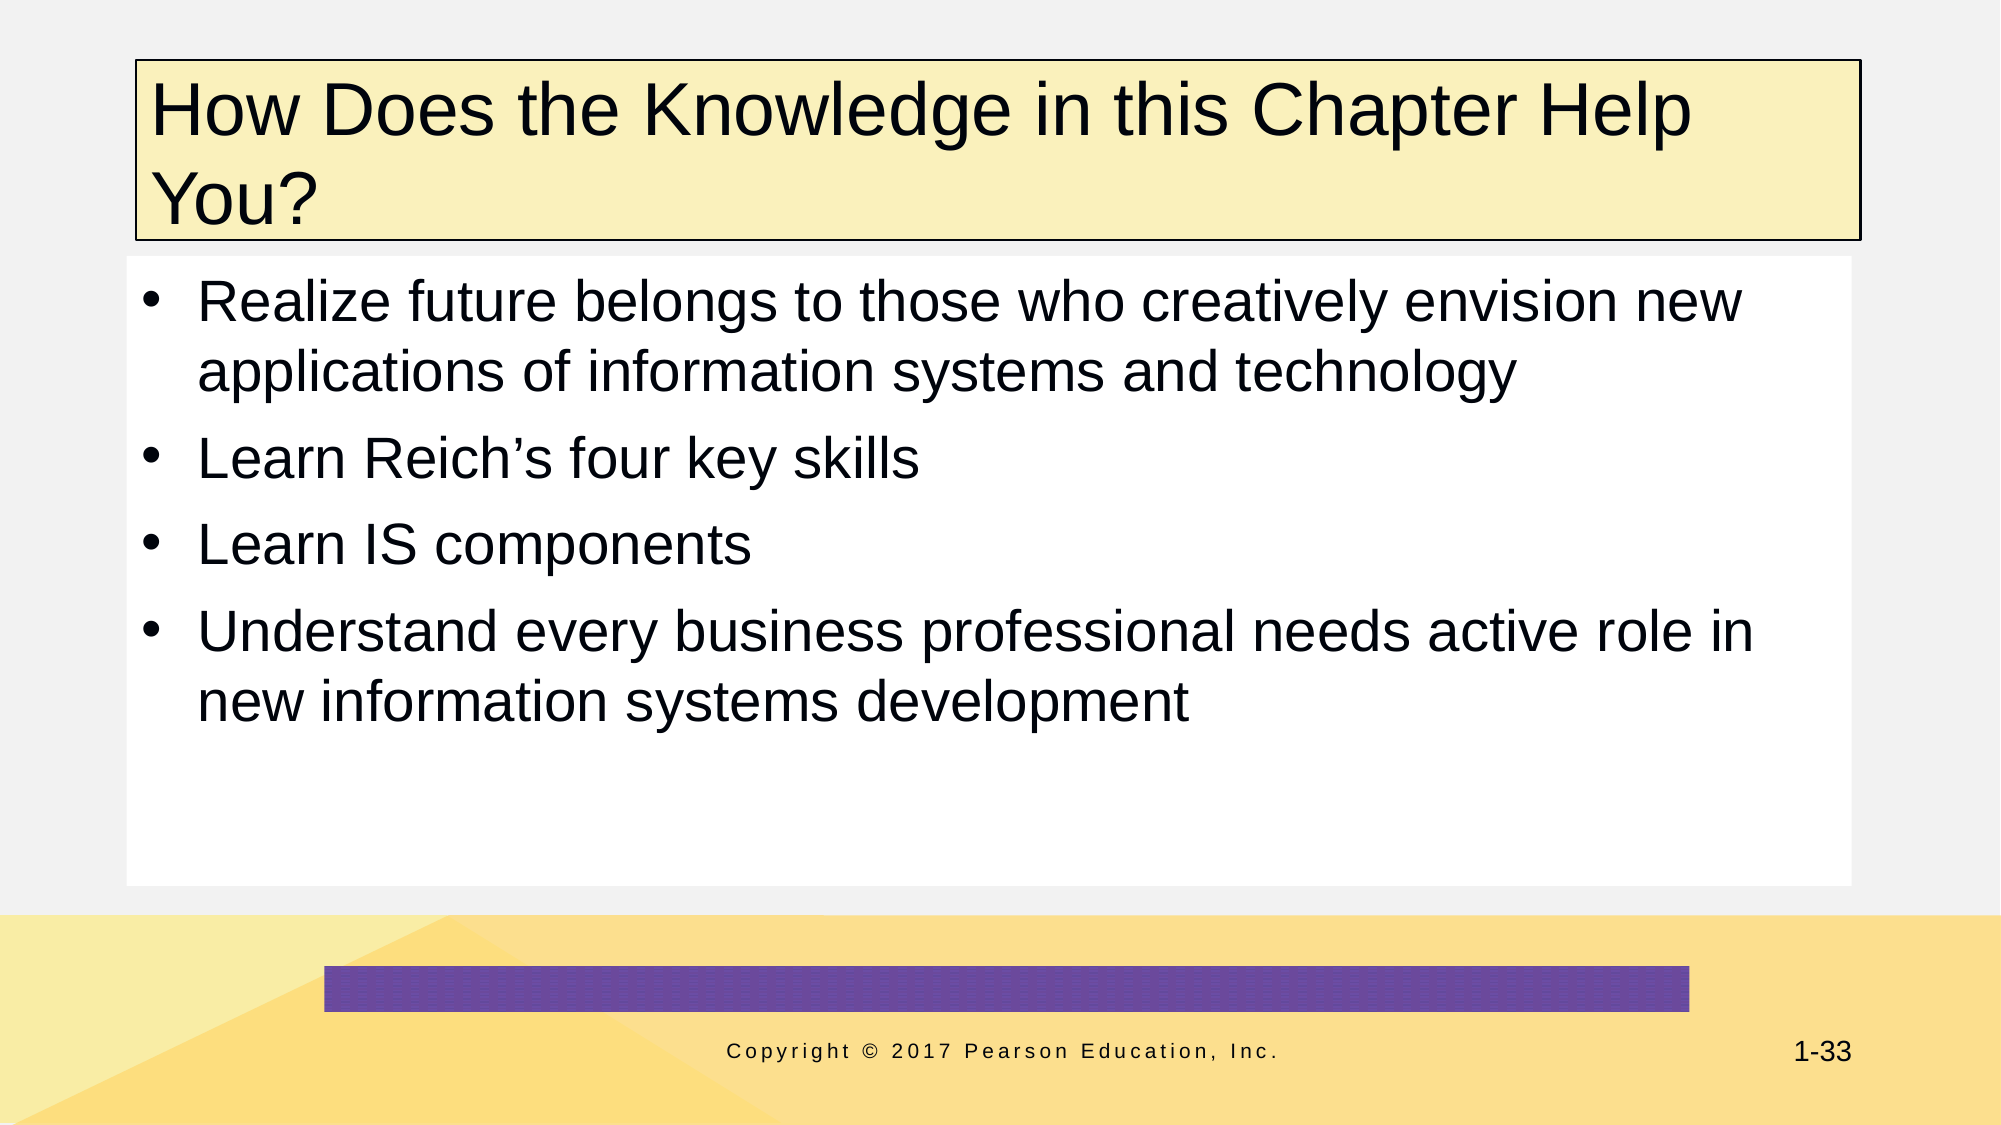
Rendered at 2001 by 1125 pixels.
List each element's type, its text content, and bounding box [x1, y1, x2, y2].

footer Copyright © 2017 Pearson Education, Inc. [326, 1025, 1677, 1075]
title How Does the Knowledge in this Chapter Help You? [135, 59, 1862, 241]
list Realize future belongs to those who creatively envision new applications of information systems and technology Learn Reich’s four key skills Learn IS components Understand every business professional needs active role in new information systems development [126, 255, 1852, 886]
